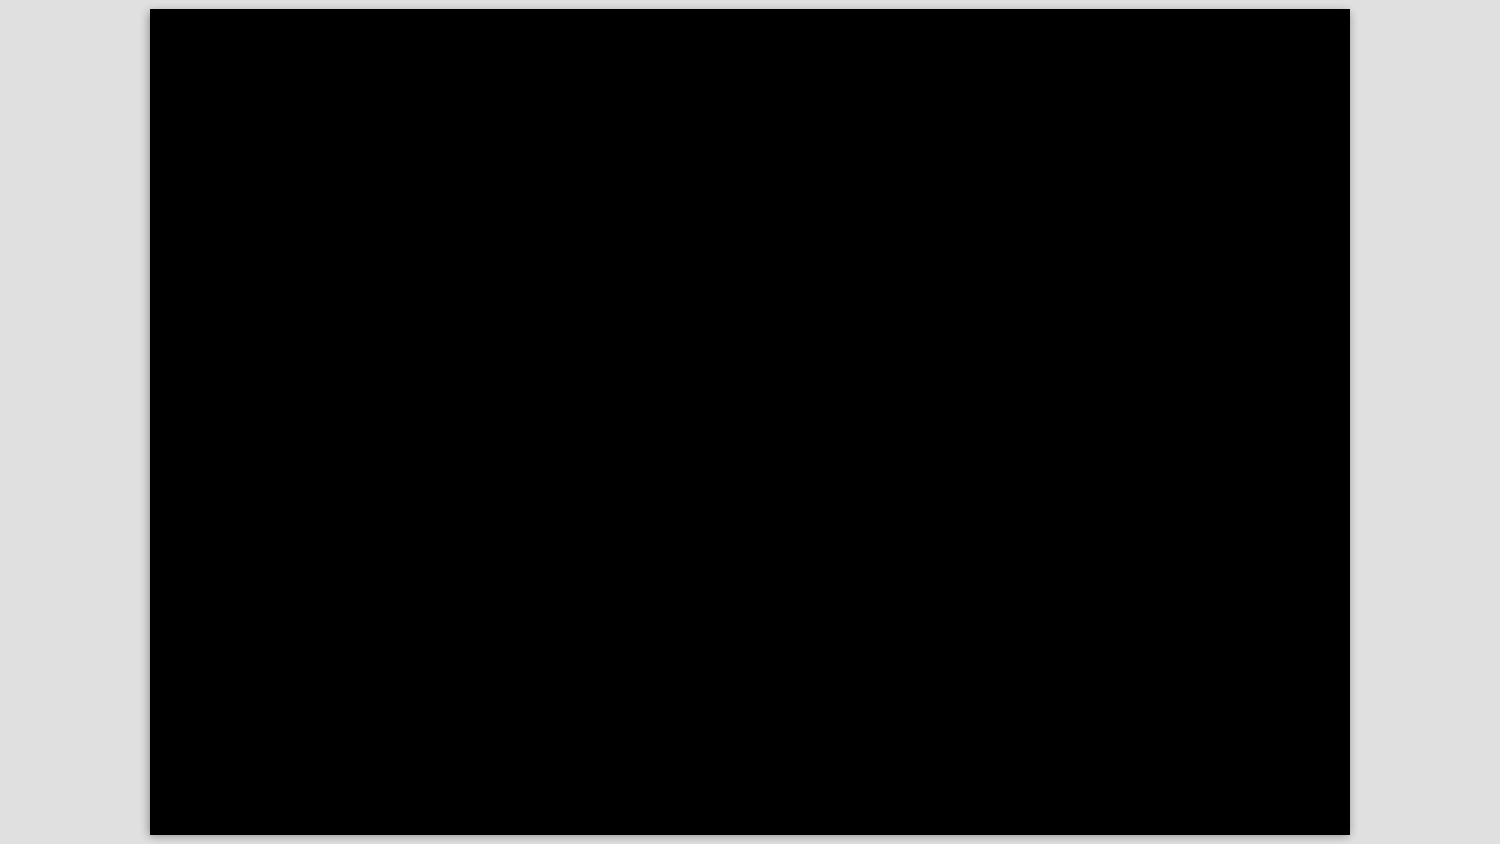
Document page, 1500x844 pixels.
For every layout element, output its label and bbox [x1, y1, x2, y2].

picture [149, 9, 1351, 835]
